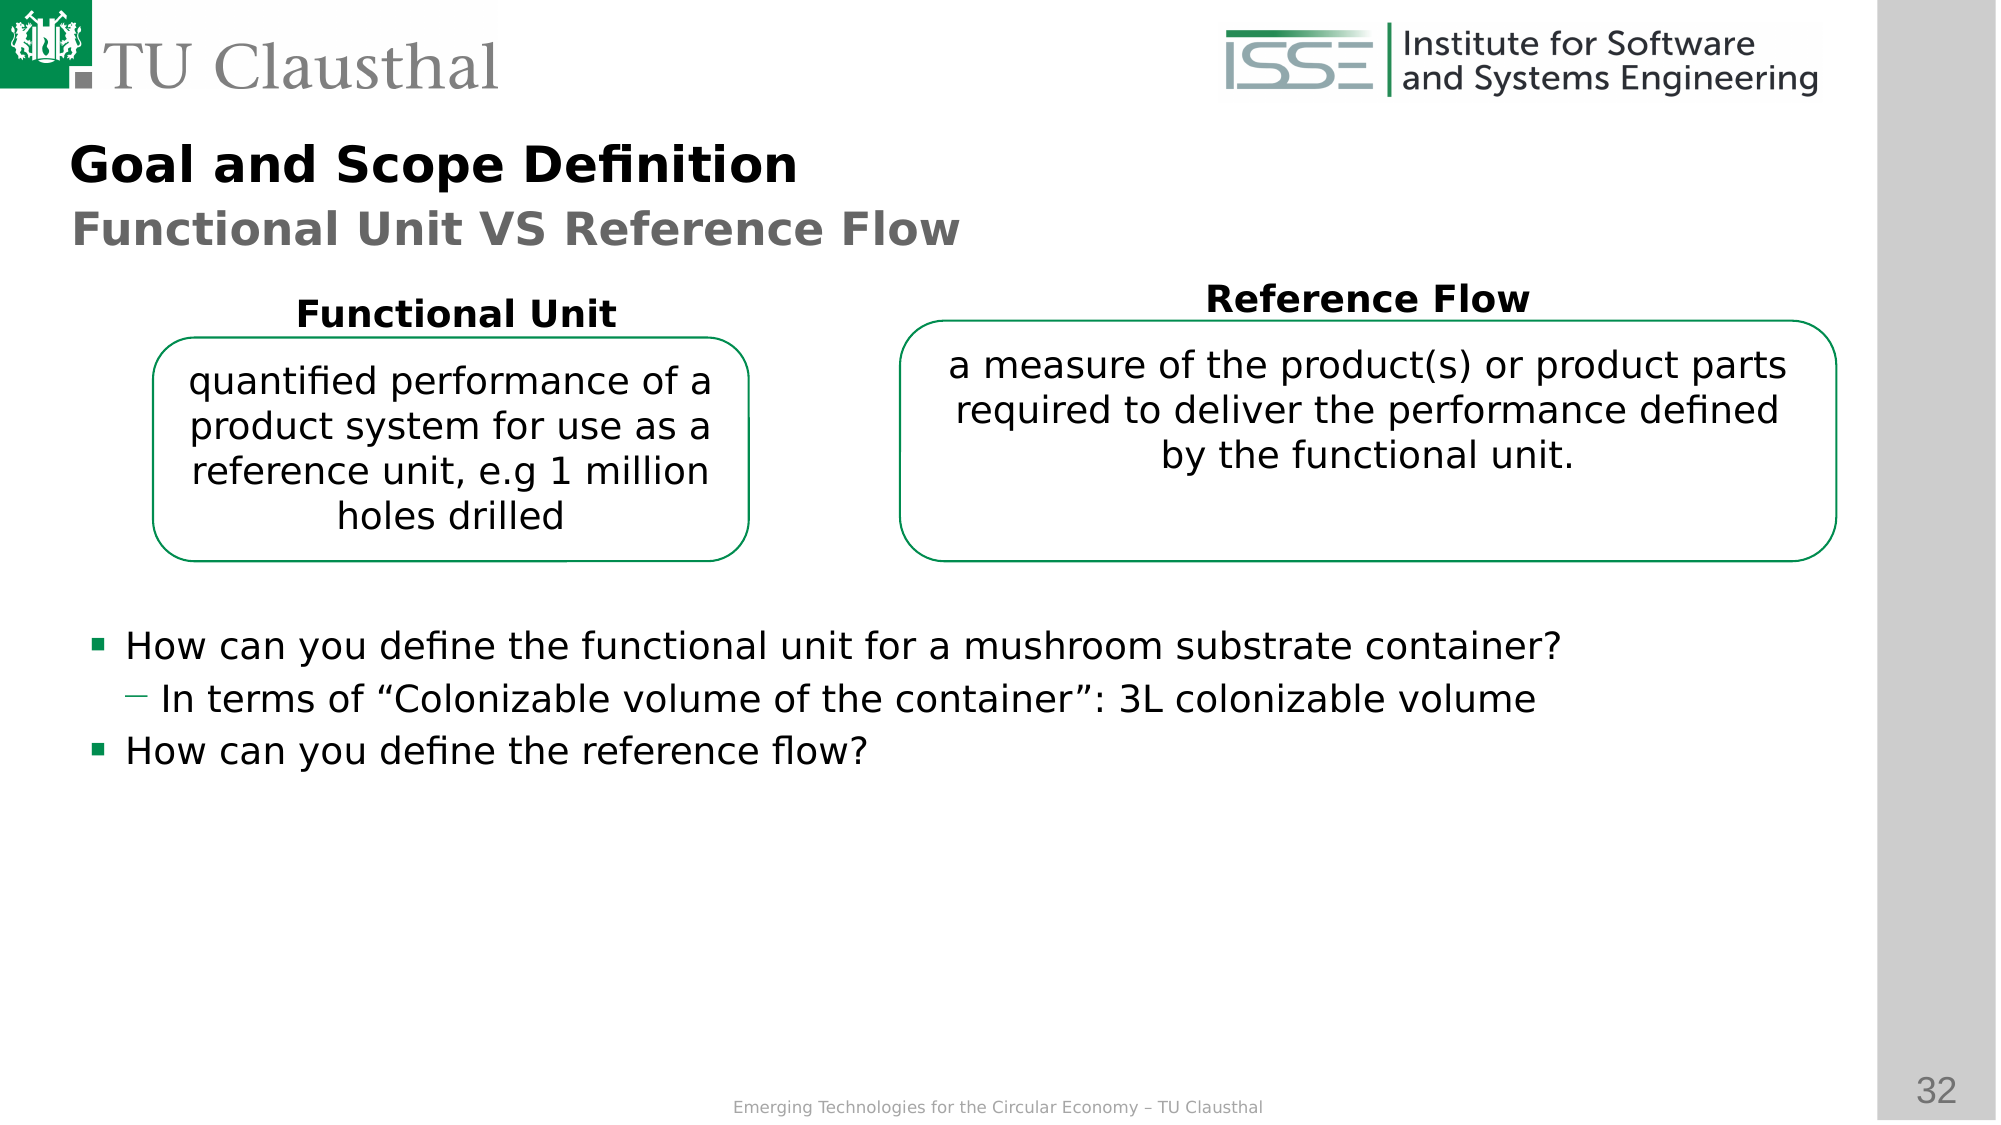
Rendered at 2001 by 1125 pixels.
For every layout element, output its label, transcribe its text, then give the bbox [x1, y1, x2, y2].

text_box a measure of the product(s) or product parts required to deliver the performance defined by the functional unit. [898, 319, 1838, 563]
text_box Functional Unit [250, 282, 663, 340]
text_box Reference Flow [1162, 267, 1574, 325]
picture [0, 0, 498, 89]
text_box quantified performance of a product system for use as a reference unit, e.g 1 million holes drilled [151, 336, 750, 563]
picture [1218, 22, 1823, 103]
text_box Goal and Scope Definition [55, 125, 1816, 205]
text_box How can you define the functional unit for a mushroom substrate container? In terms of “Colonizable volume of the container”: 3L colonizable volume How can you define the reference flow? [75, 562, 1805, 974]
text_box Functional Unit VS Reference Flow [70, 188, 1767, 267]
